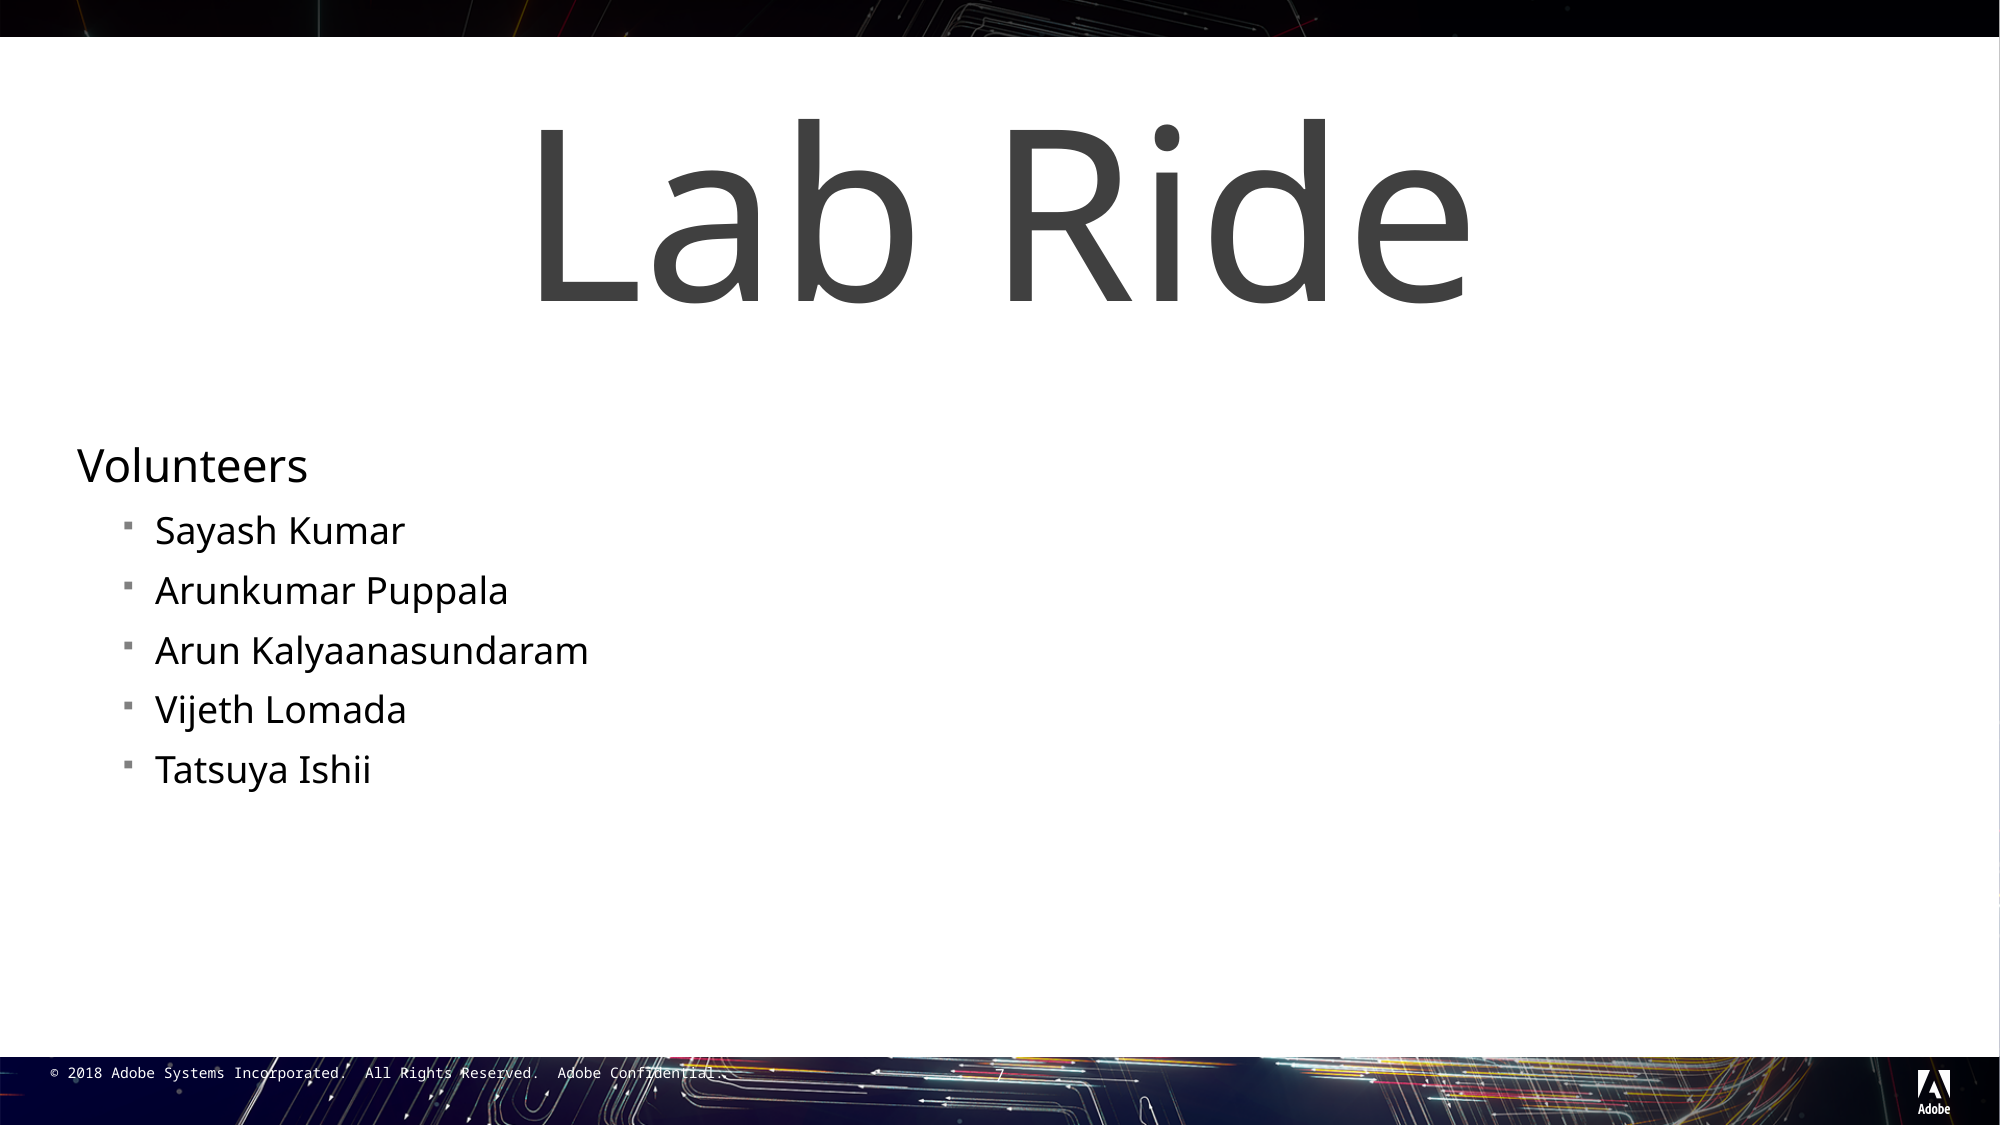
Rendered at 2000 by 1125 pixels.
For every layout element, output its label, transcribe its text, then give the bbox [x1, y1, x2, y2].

picture [0, 0, 2000, 37]
title Lab Ride [49, 47, 1950, 365]
picture [0, 1057, 1950, 1125]
slide_number 7 [916, 1062, 1083, 1091]
list Volunteers Sayash Kumar Arunkumar Puppala Arun Kalyaanasundaram Vijeth Lomada Tatsuya Ishii [14, 428, 1814, 1059]
